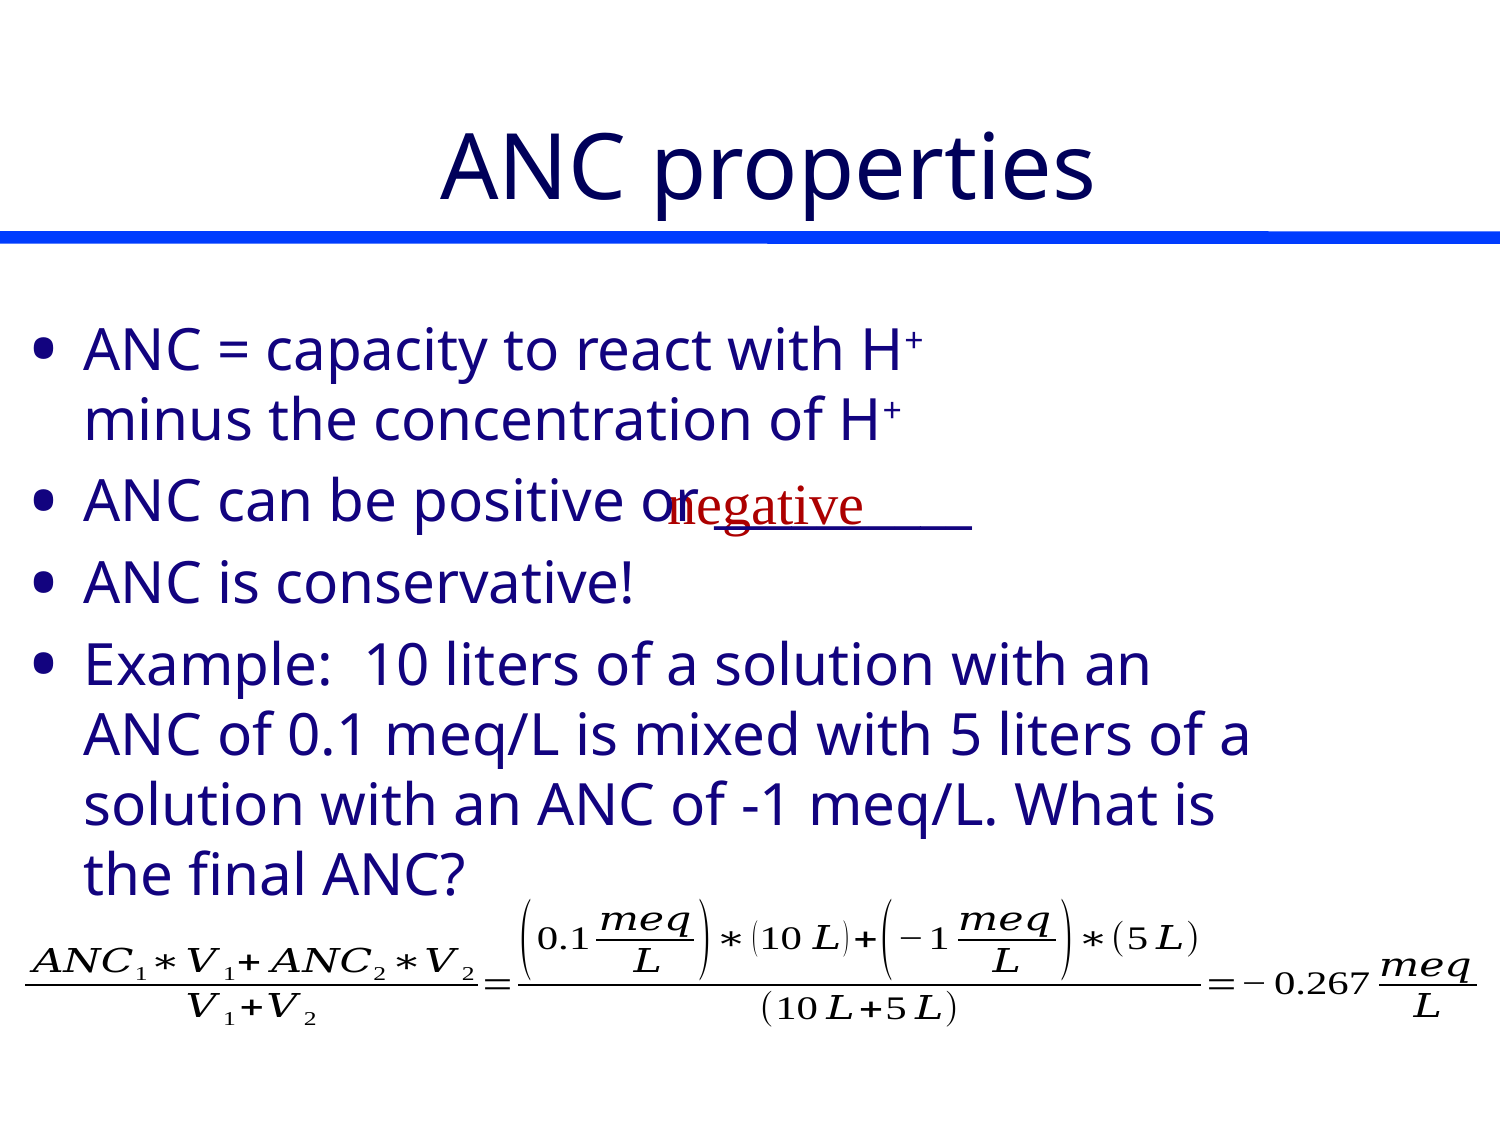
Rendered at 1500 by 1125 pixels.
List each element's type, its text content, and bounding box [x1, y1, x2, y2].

title ANC properties [75, 37, 1463, 225]
list ANC = capacity to react with H+ minus the concentration of H+ ANC can be positive or __________ ANC is conservative! Example: 10 liters of a solution with an ANC of 0.1 meq/L is mixed with 5 liters of a solution with an ANC of -1 meq/L. What is the final ANC? [12, 304, 1288, 1001]
